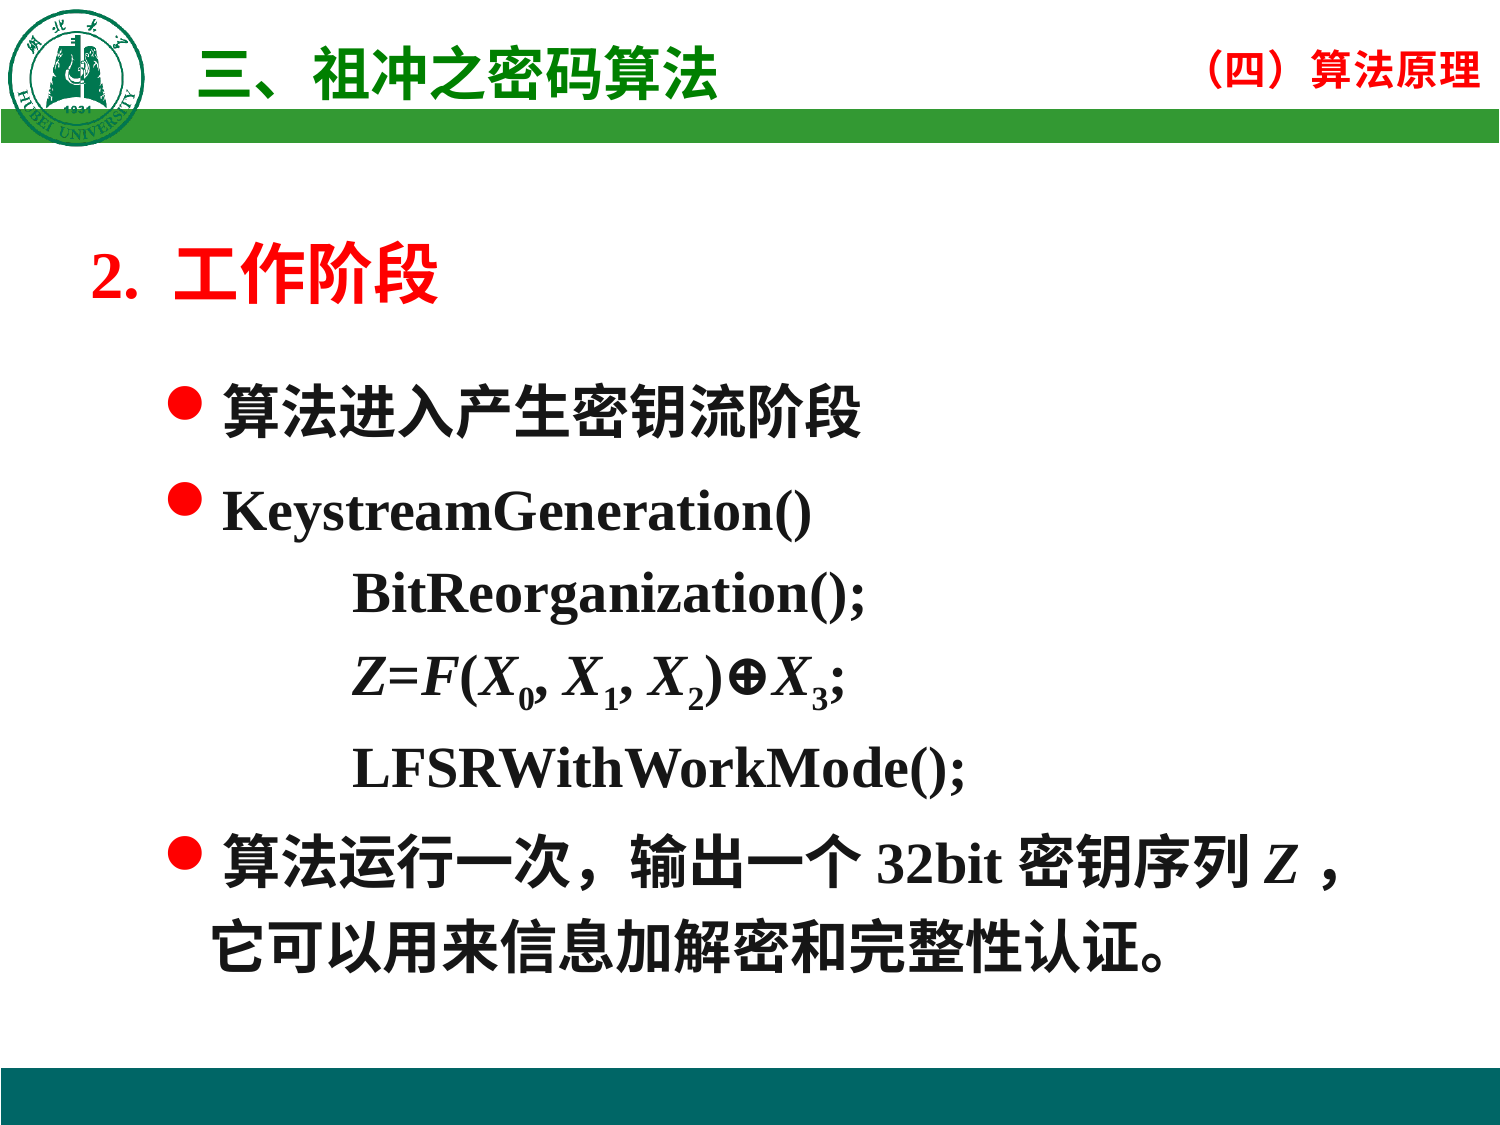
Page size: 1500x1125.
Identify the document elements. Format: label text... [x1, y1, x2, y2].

picture [0, 0, 167, 175]
list 2. 工作阶段 算法进入产生密钥流阶段 KeystreamGeneration() BitReorganization(); Z=F(X0, X1, X2)⊕X3; LFSRWithWorkMode(); 算法运行一次，输出一个32bit密钥序列Z，它可以用来信息加解密和完整性认证。 [74, 207, 1426, 1000]
picture [0, 1067, 1500, 1125]
